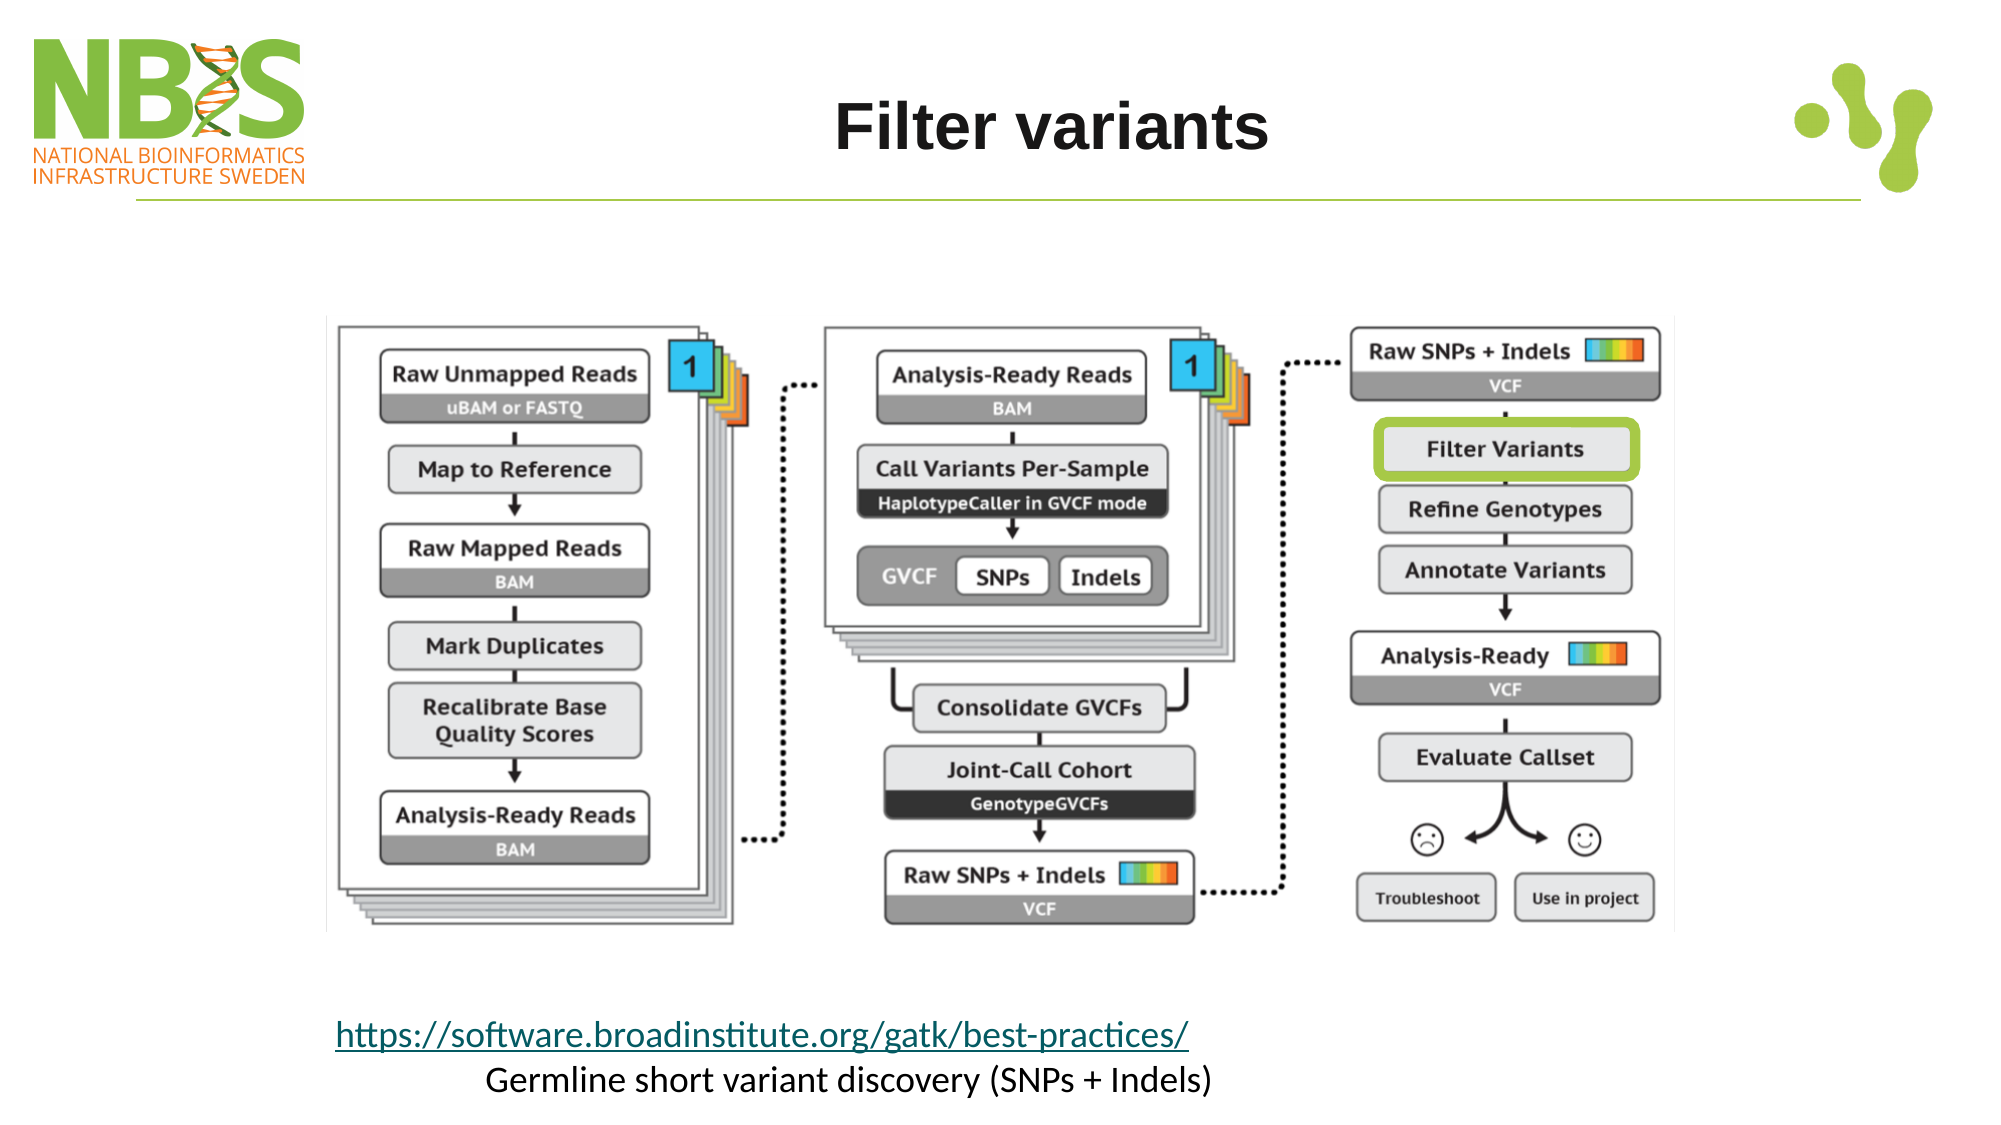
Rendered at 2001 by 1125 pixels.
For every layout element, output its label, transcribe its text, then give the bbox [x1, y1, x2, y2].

picture [249, 314, 1750, 932]
title Filter variants [404, 59, 1703, 197]
picture [1790, 59, 1935, 196]
picture [34, 39, 304, 184]
text_box https://software.broadinstitute.org/gatk/best-practices/ Germline short variant discovery (SNPs + Indels) [320, 1002, 1738, 1107]
